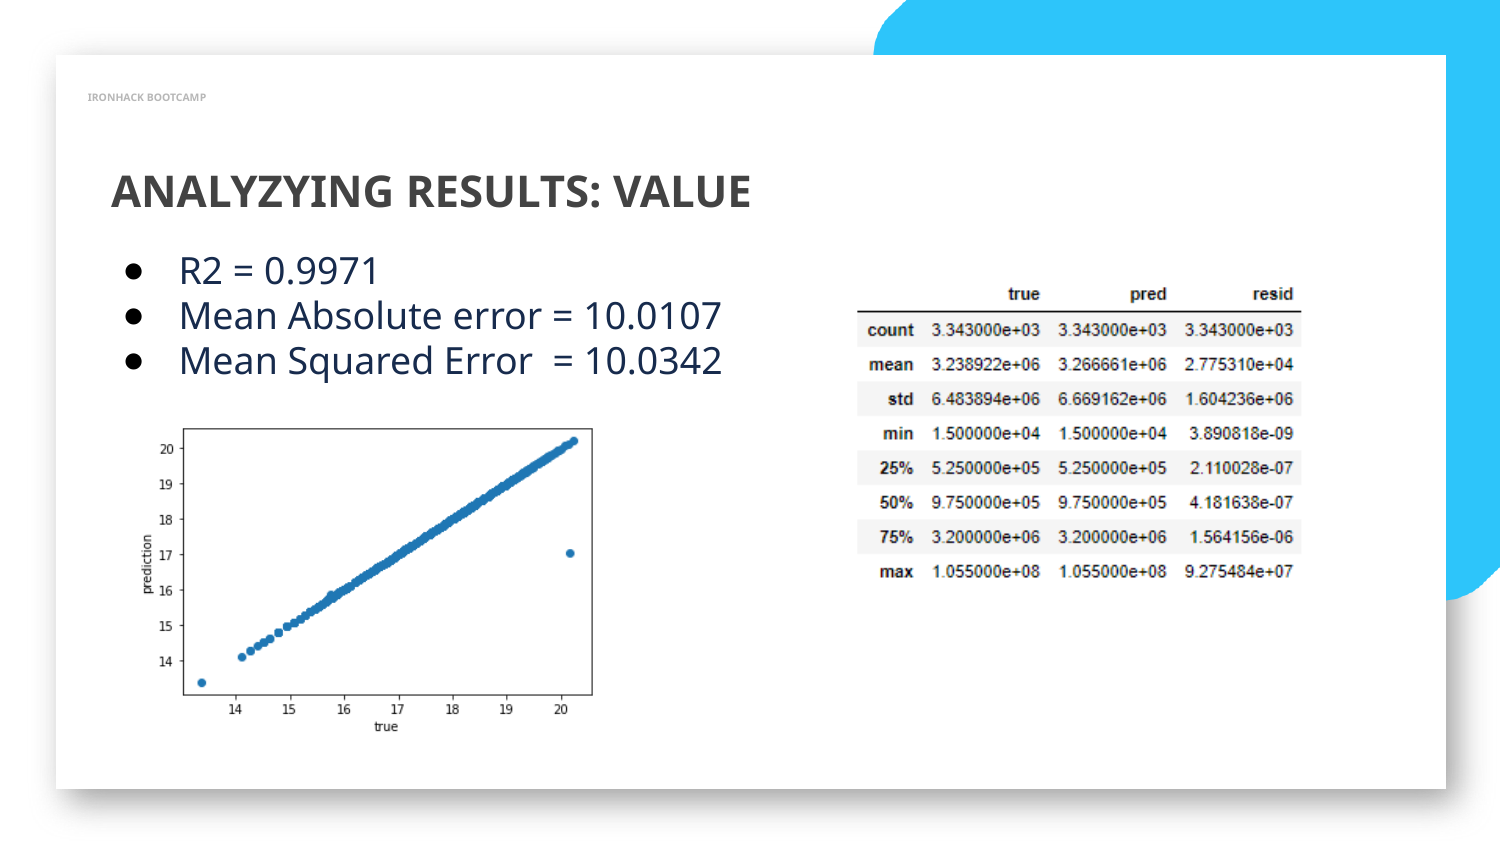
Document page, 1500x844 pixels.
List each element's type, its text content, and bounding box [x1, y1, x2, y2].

text_box IRONHACK BOOTCAMP [72, 73, 412, 110]
text_box ANALYZYING RESULTS: VALUE [96, 149, 1417, 266]
picture [0, 0, 1500, 844]
text_box R2 = 0.9971 Mean Absolute error = 10.0107 Mean Squared Error = 10.0342 [88, 231, 1305, 395]
